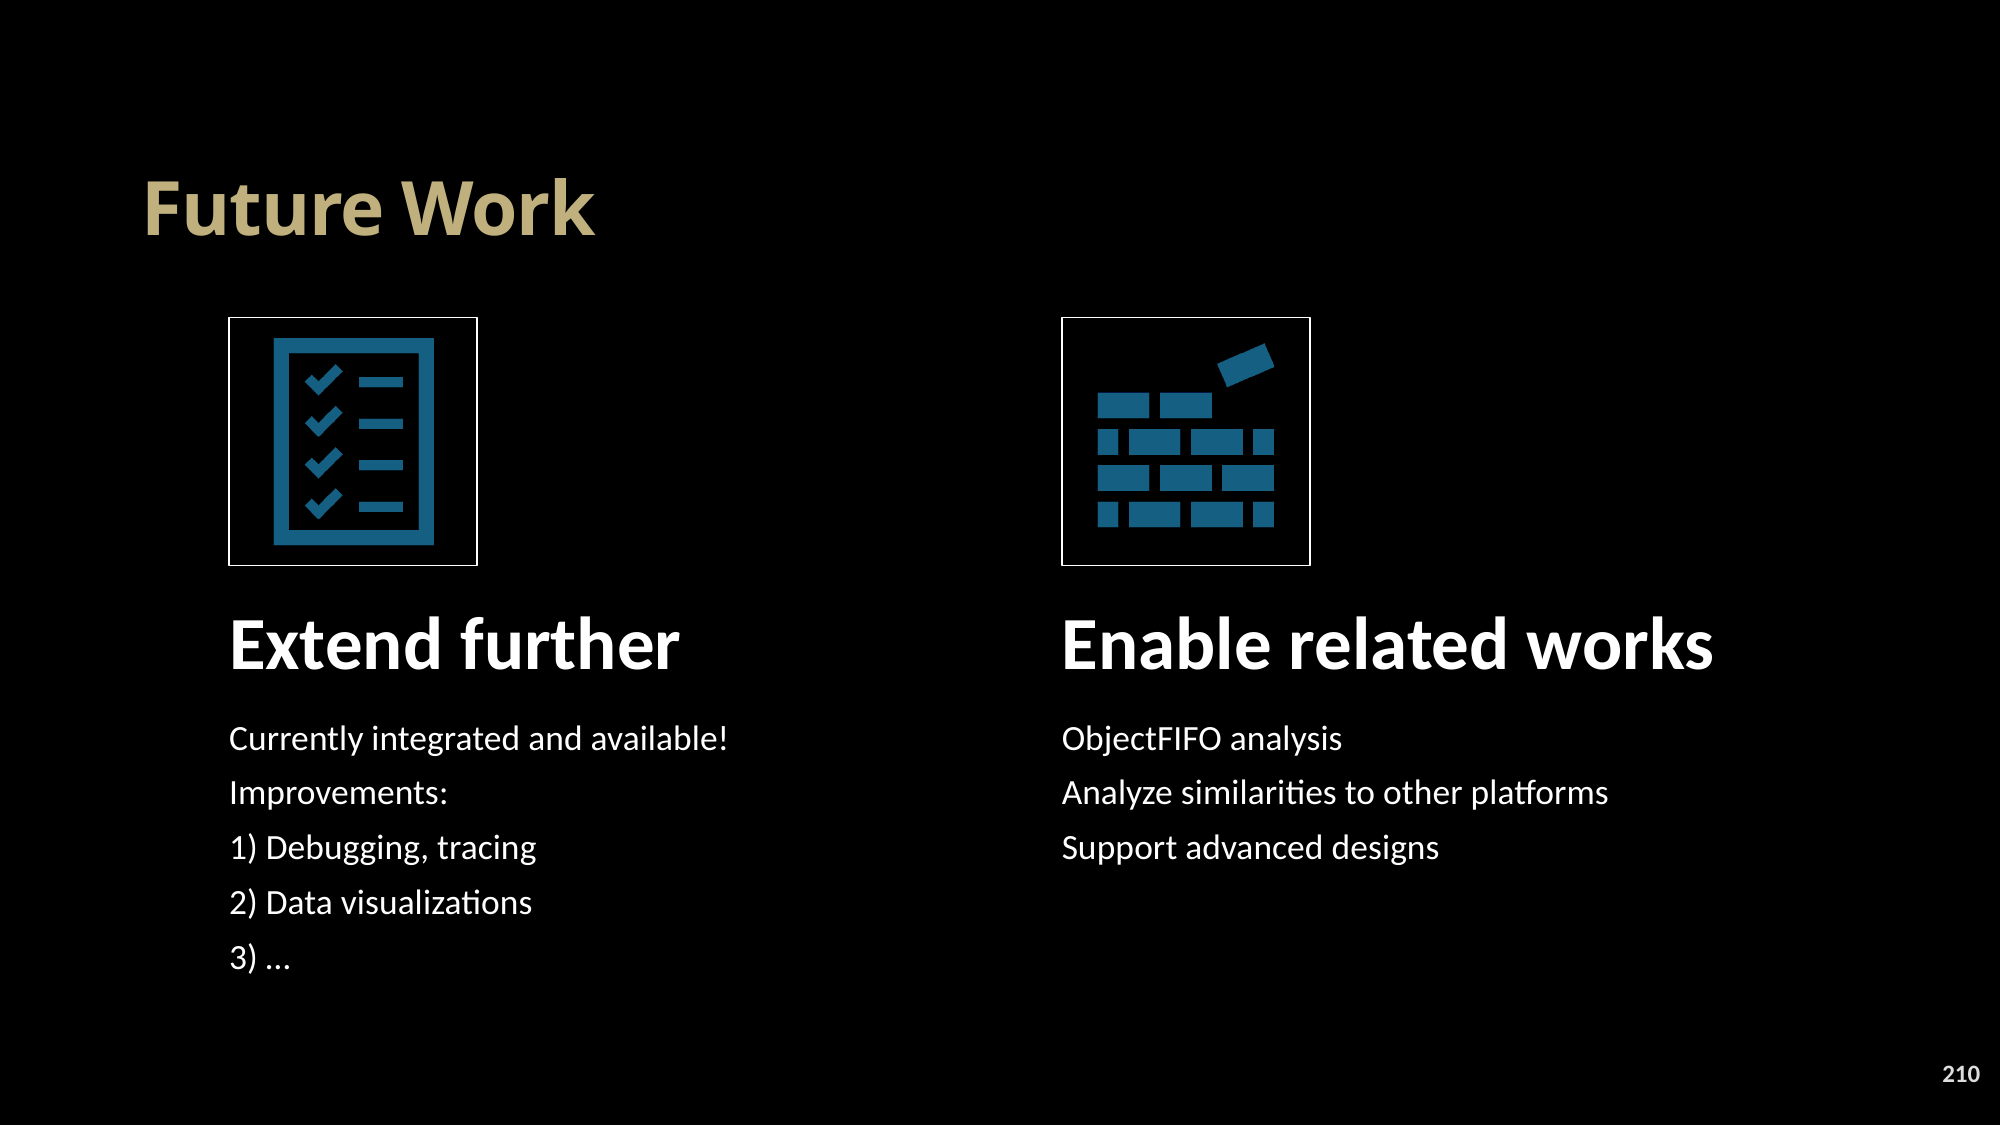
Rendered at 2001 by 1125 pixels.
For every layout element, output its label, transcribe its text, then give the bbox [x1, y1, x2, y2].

title Future Work [126, 123, 1874, 300]
slide_number 210 [1744, 1042, 1996, 1103]
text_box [137, 299, 1863, 1014]
